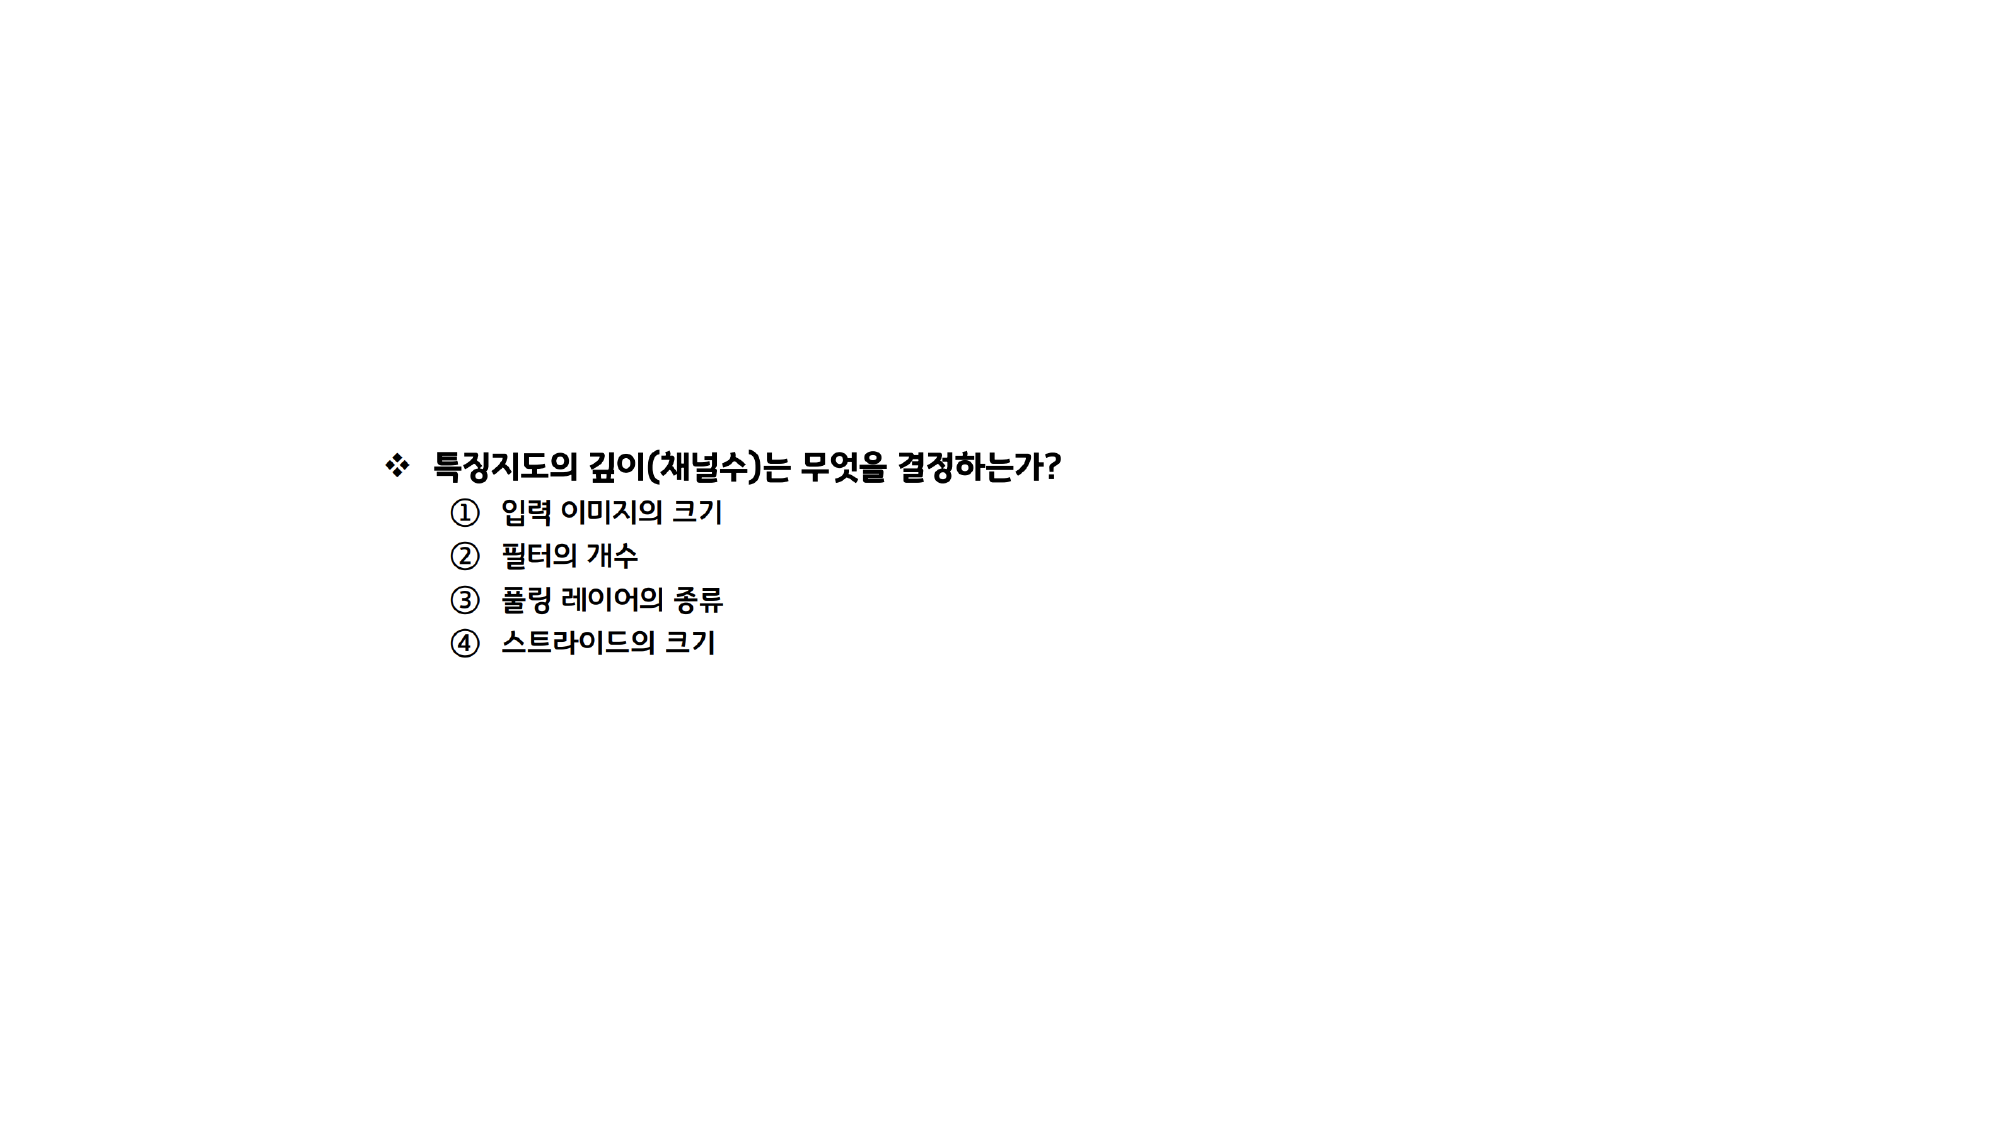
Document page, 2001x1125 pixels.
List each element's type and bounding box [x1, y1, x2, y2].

picture [361, 435, 1638, 690]
